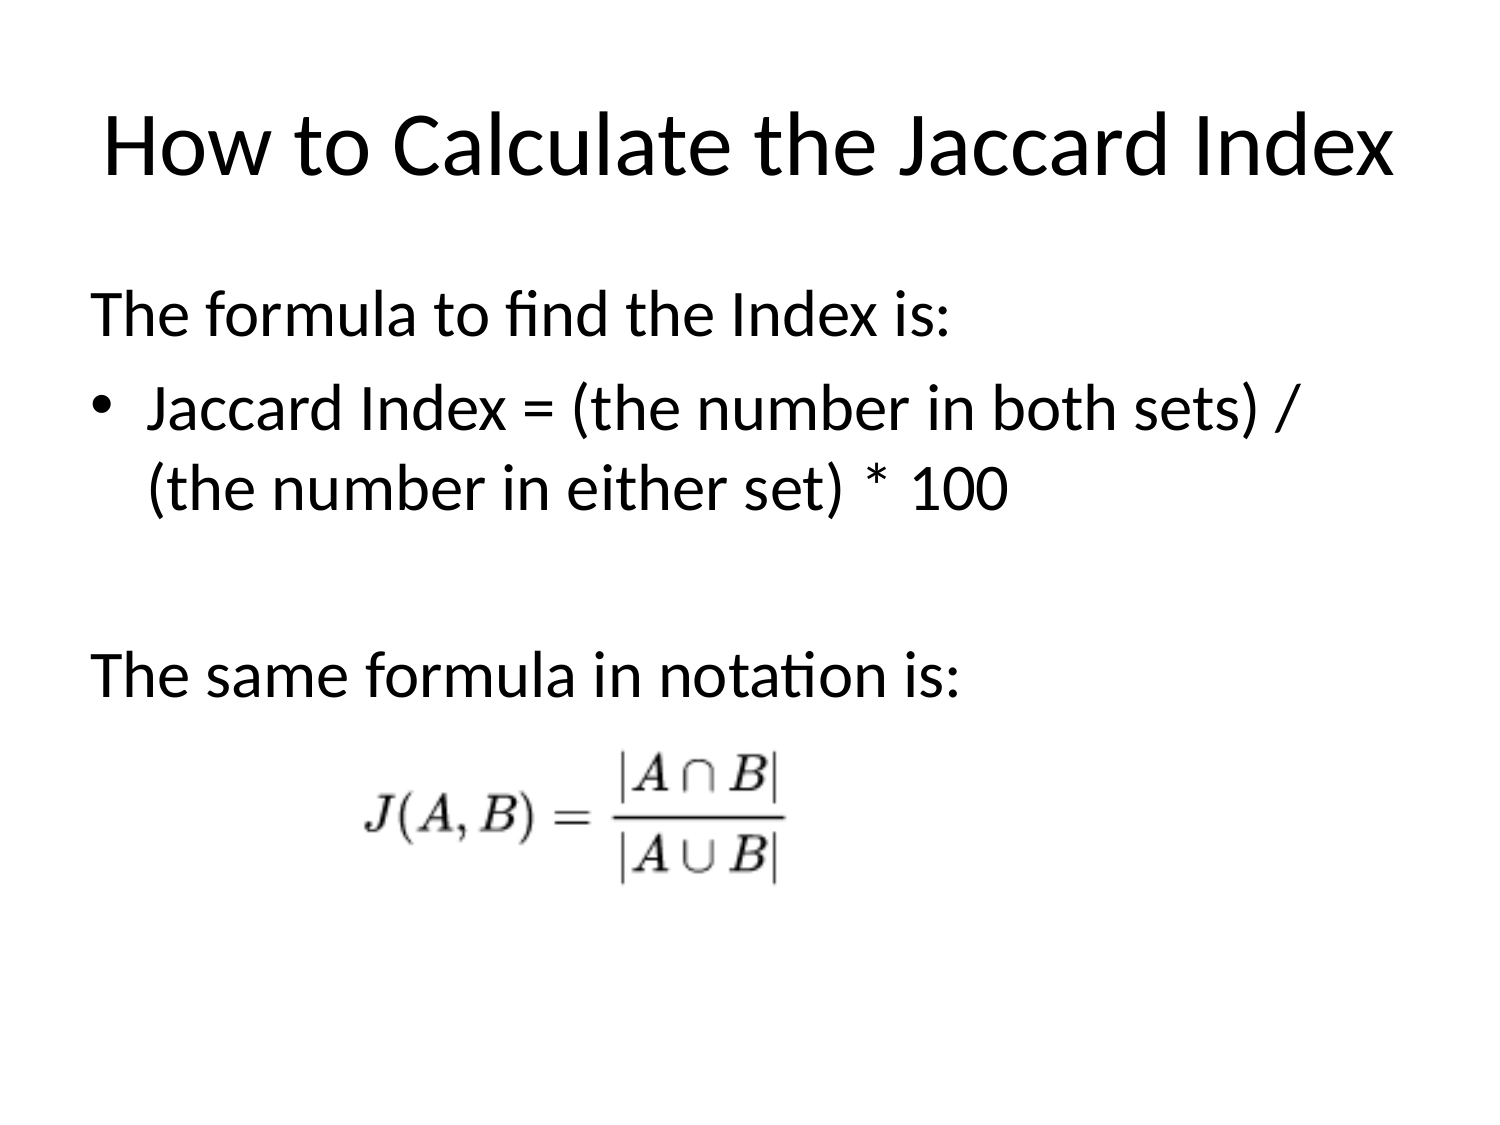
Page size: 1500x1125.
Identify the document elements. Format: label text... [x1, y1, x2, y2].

list The formula to find the Index is: Jaccard Index = (the number in both sets) / (the number in either set) * 100 The same formula in notation is: [75, 262, 1425, 1005]
picture [349, 724, 797, 905]
title How to Calculate the Jaccard Index [75, 45, 1425, 233]
